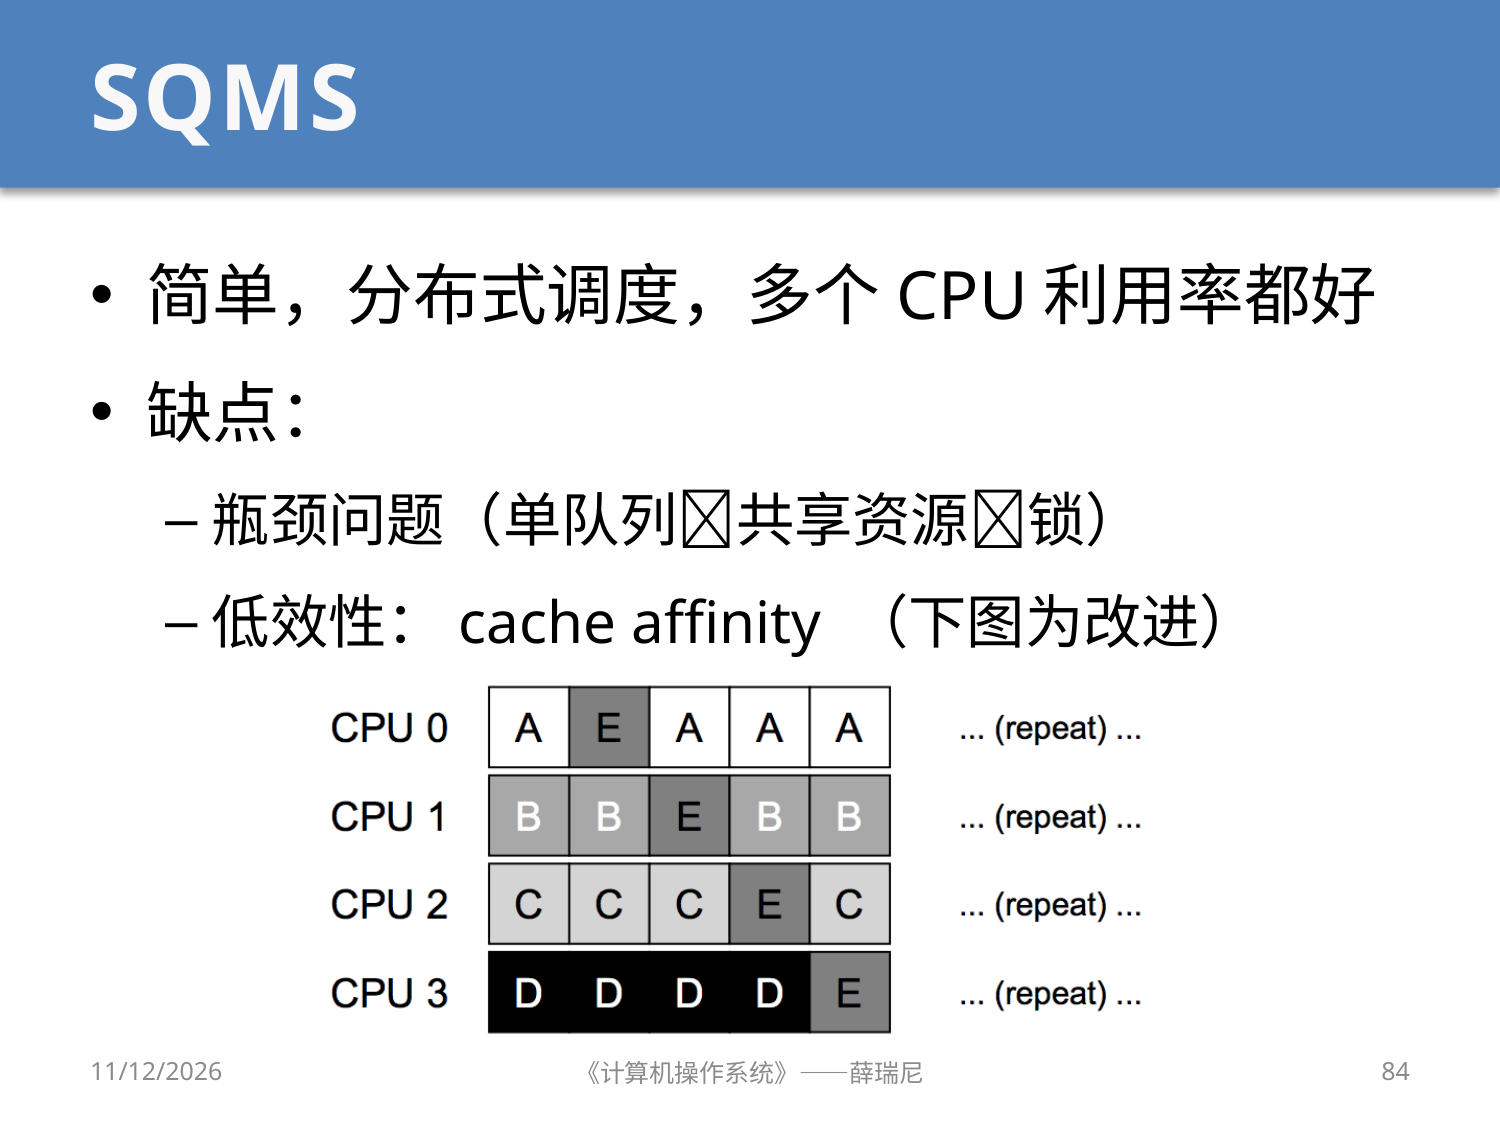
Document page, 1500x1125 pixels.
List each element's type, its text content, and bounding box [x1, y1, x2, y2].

slide_number 84 [1074, 1042, 1425, 1103]
list 简单，分布式调度，多个CPU利用率都好 缺点： 瓶颈问题（单队列共享资源锁） 低效性：cache affinity （下图为改进） [75, 221, 1425, 1021]
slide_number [75, 1042, 425, 1103]
title SQMS [75, 0, 1425, 188]
picture [322, 671, 1178, 1043]
footer 《计算机操作系统》——薛瑞尼 [512, 1052, 988, 1103]
